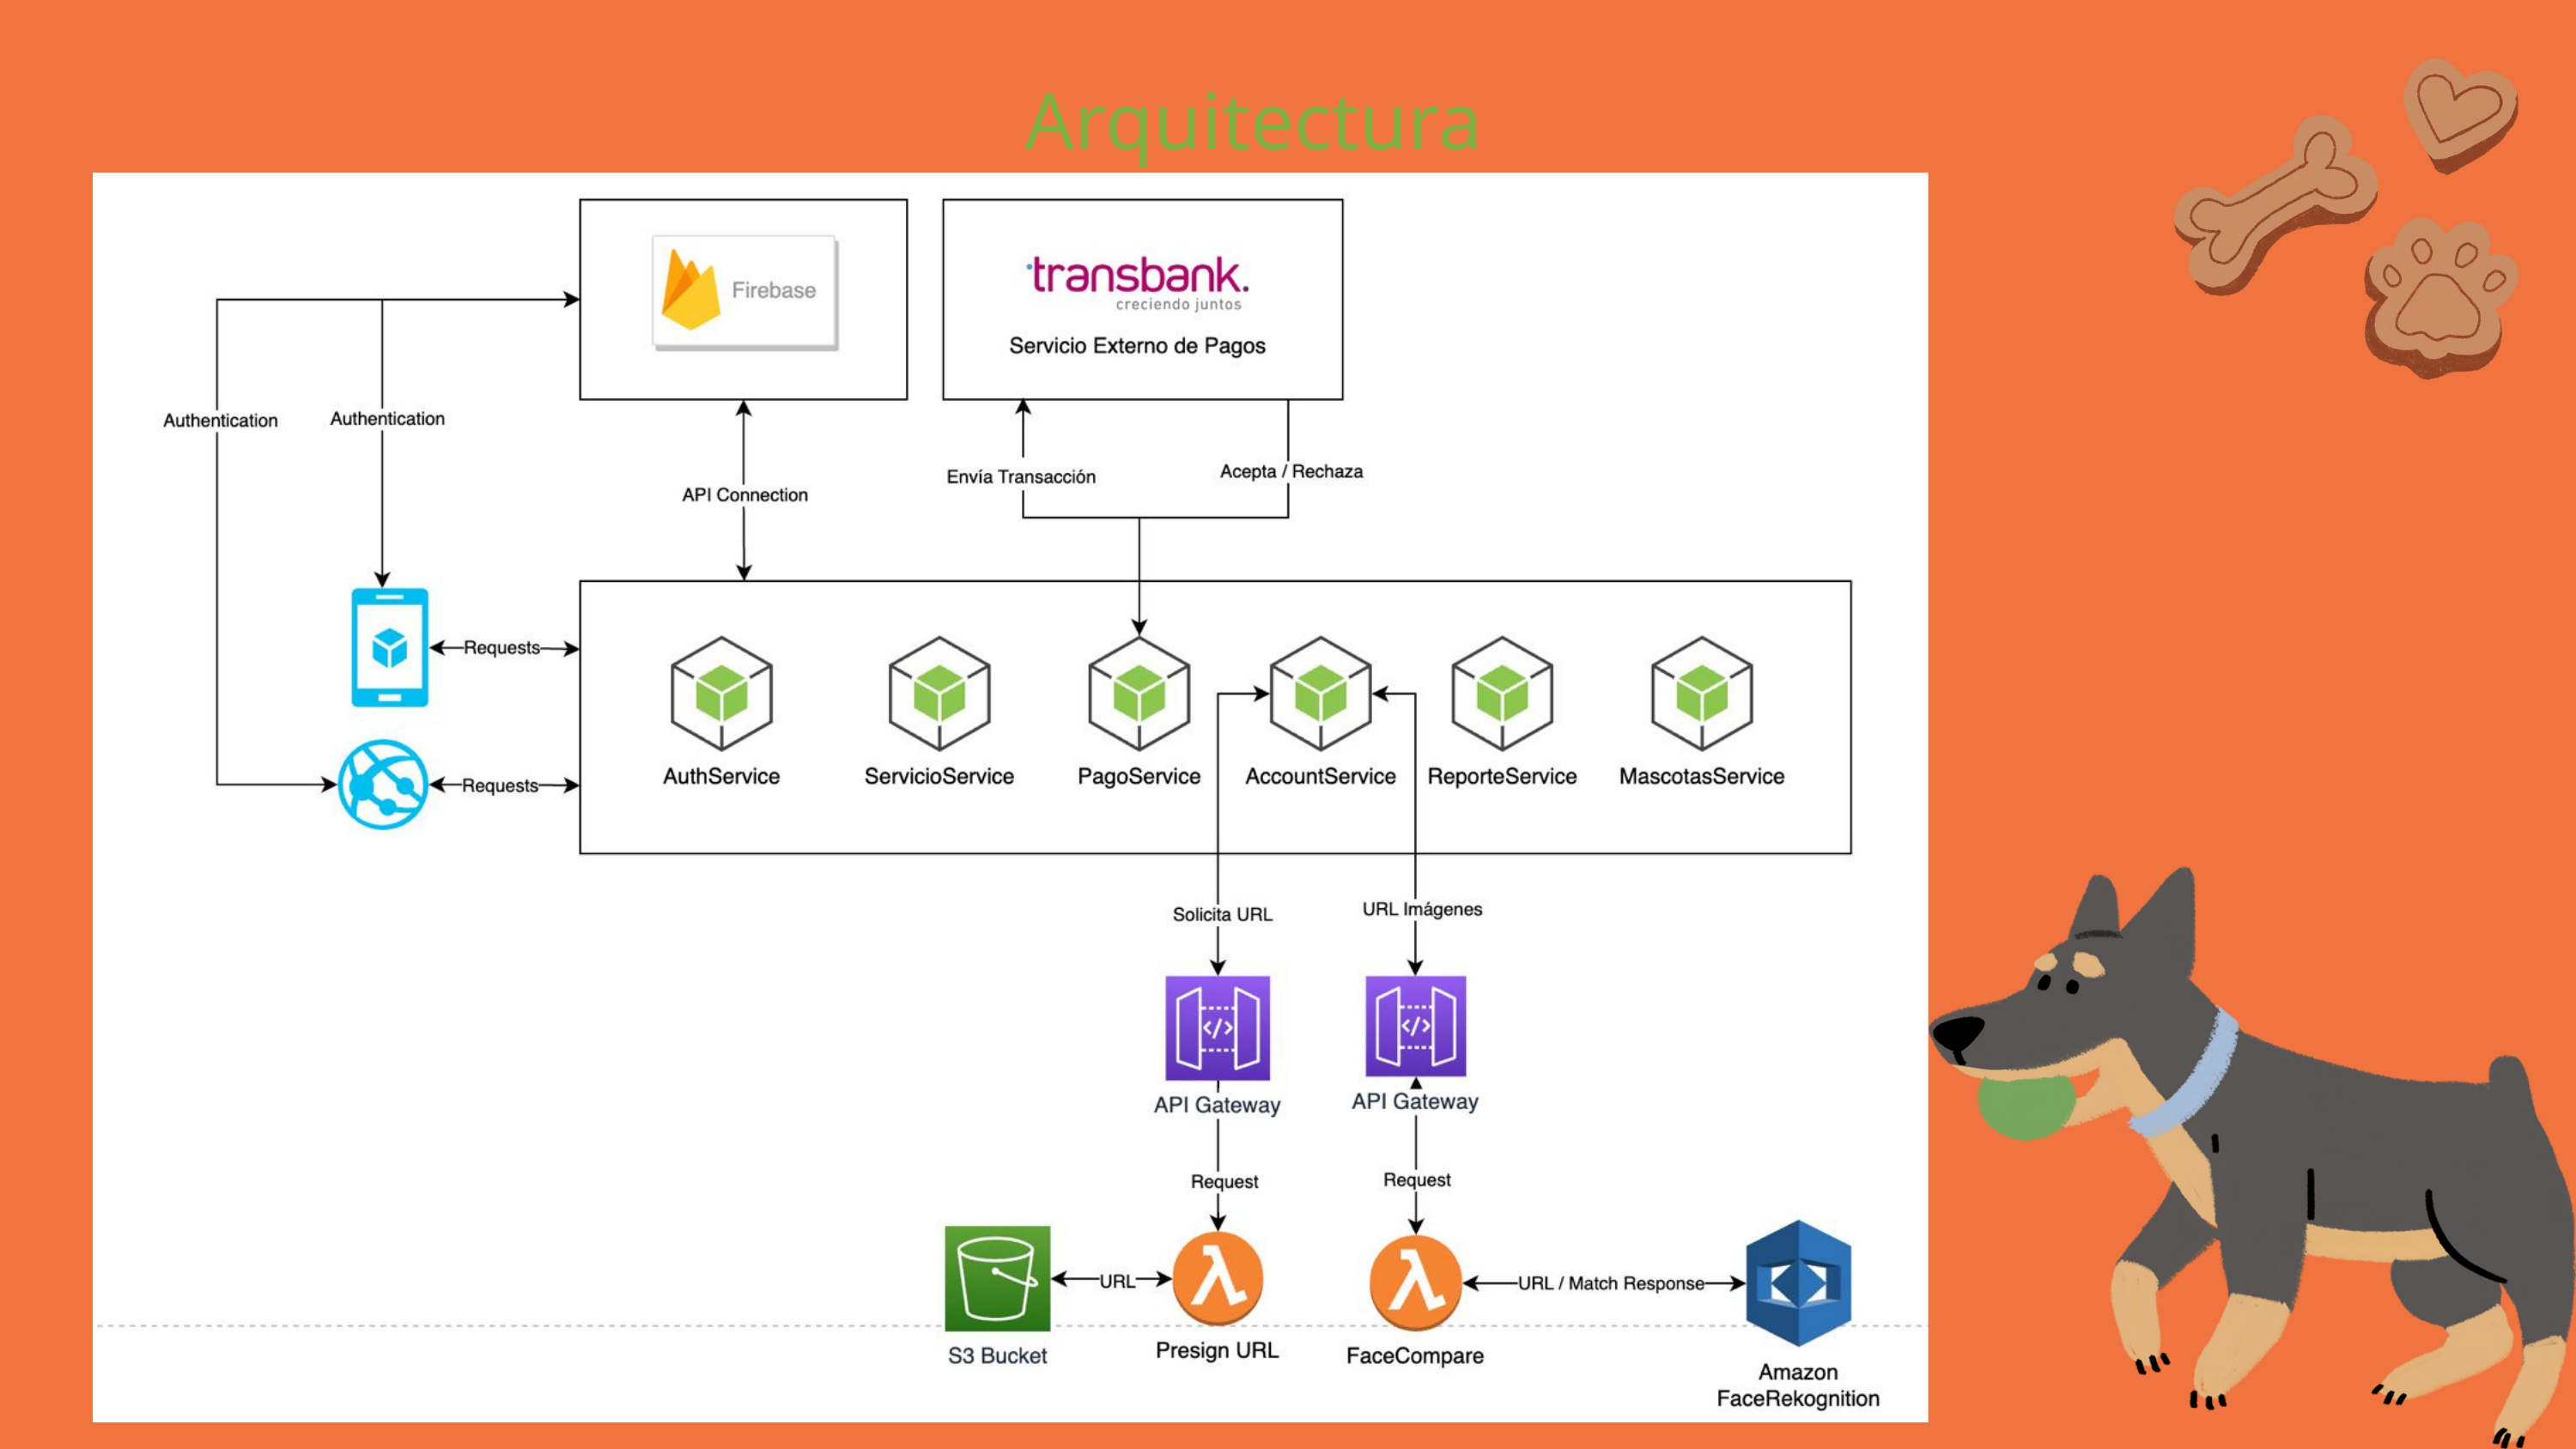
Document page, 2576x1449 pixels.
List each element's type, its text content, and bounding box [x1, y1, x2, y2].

text_box [93, 173, 1929, 1422]
text_box Arquitectura [333, 20, 2174, 166]
text_box [2173, 58, 2518, 380]
text_box [1928, 865, 2576, 1449]
